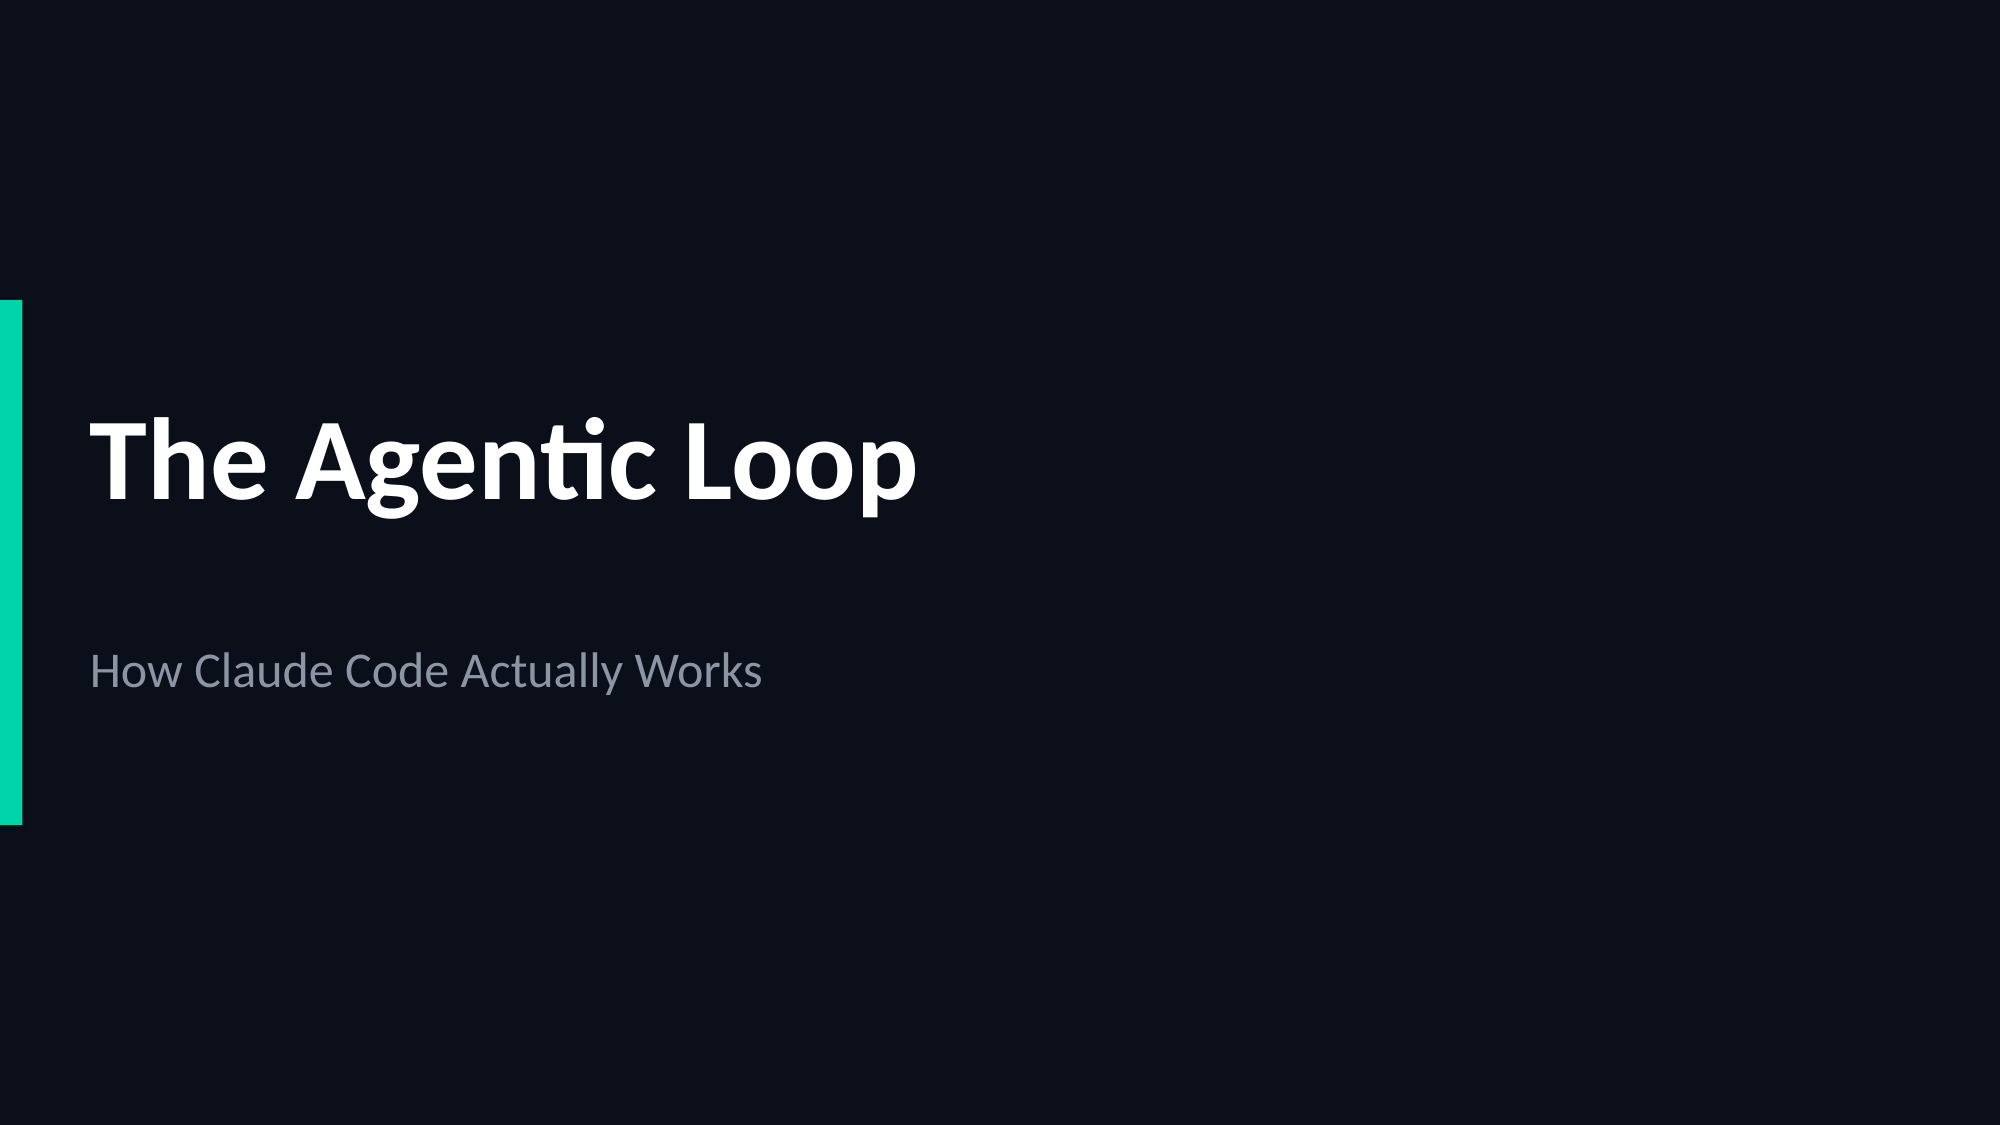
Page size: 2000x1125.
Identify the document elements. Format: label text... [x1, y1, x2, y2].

text_box The Agentic Loop [74, 375, 1925, 530]
text_box How Claude Code Actually Works [74, 629, 1925, 705]
text_box [0, 299, 23, 826]
